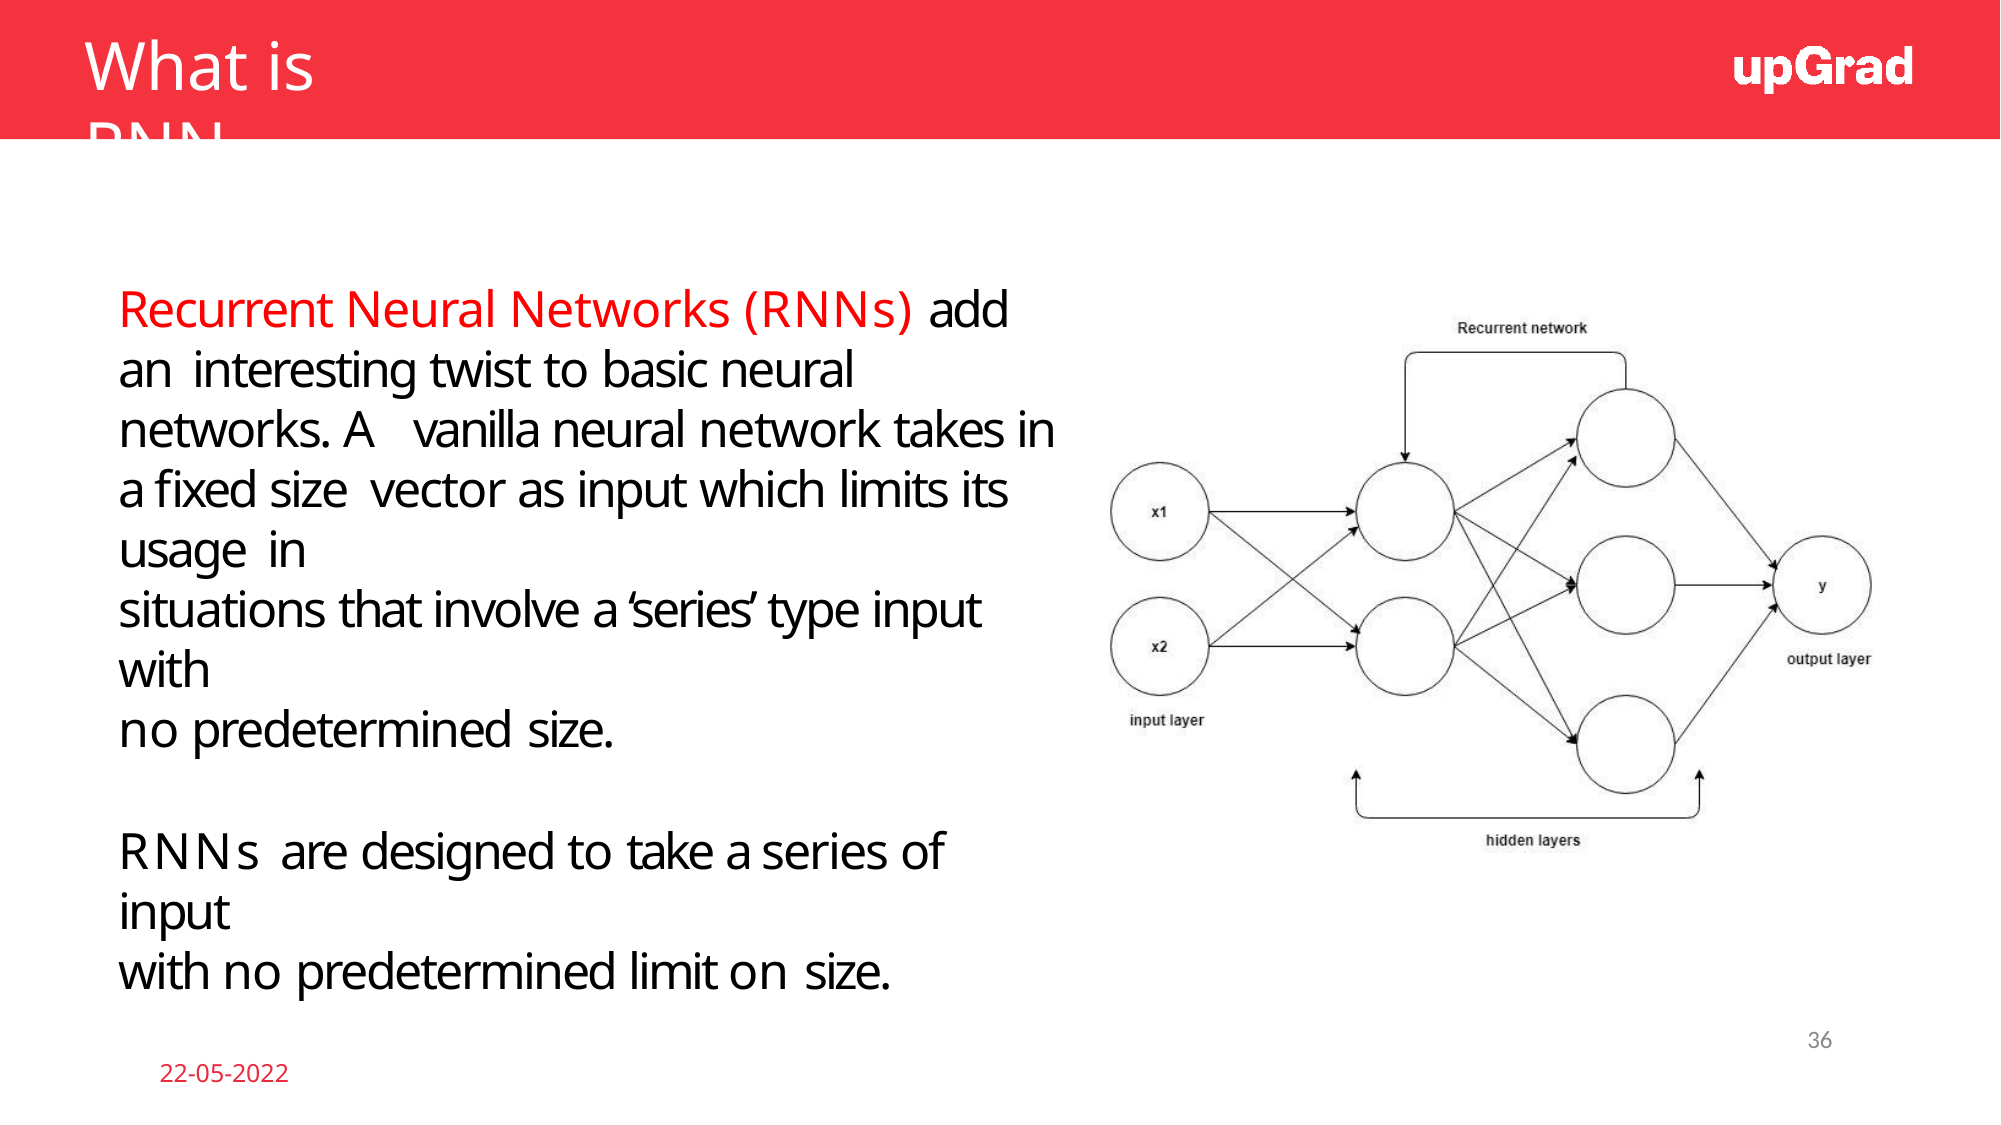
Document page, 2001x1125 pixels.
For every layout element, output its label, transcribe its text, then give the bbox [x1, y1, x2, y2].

text_box [1108, 315, 1873, 853]
title What is RNN [82, 21, 459, 212]
text_box 36 [1801, 1027, 1861, 1087]
picture [1734, 46, 1913, 94]
text_box Recurrent Neural Networks (RNNs) add an interesting twist to basic neural networks. A vanilla neural network takes in a fixed size vector as input which limits its usage in situations that involve a ‘series’ type input with no predetermined size. RNNs are designed to take a series of input with no predetermined limit on size. [116, 275, 1064, 1000]
text_box 22-05-2022 [157, 1055, 290, 1088]
